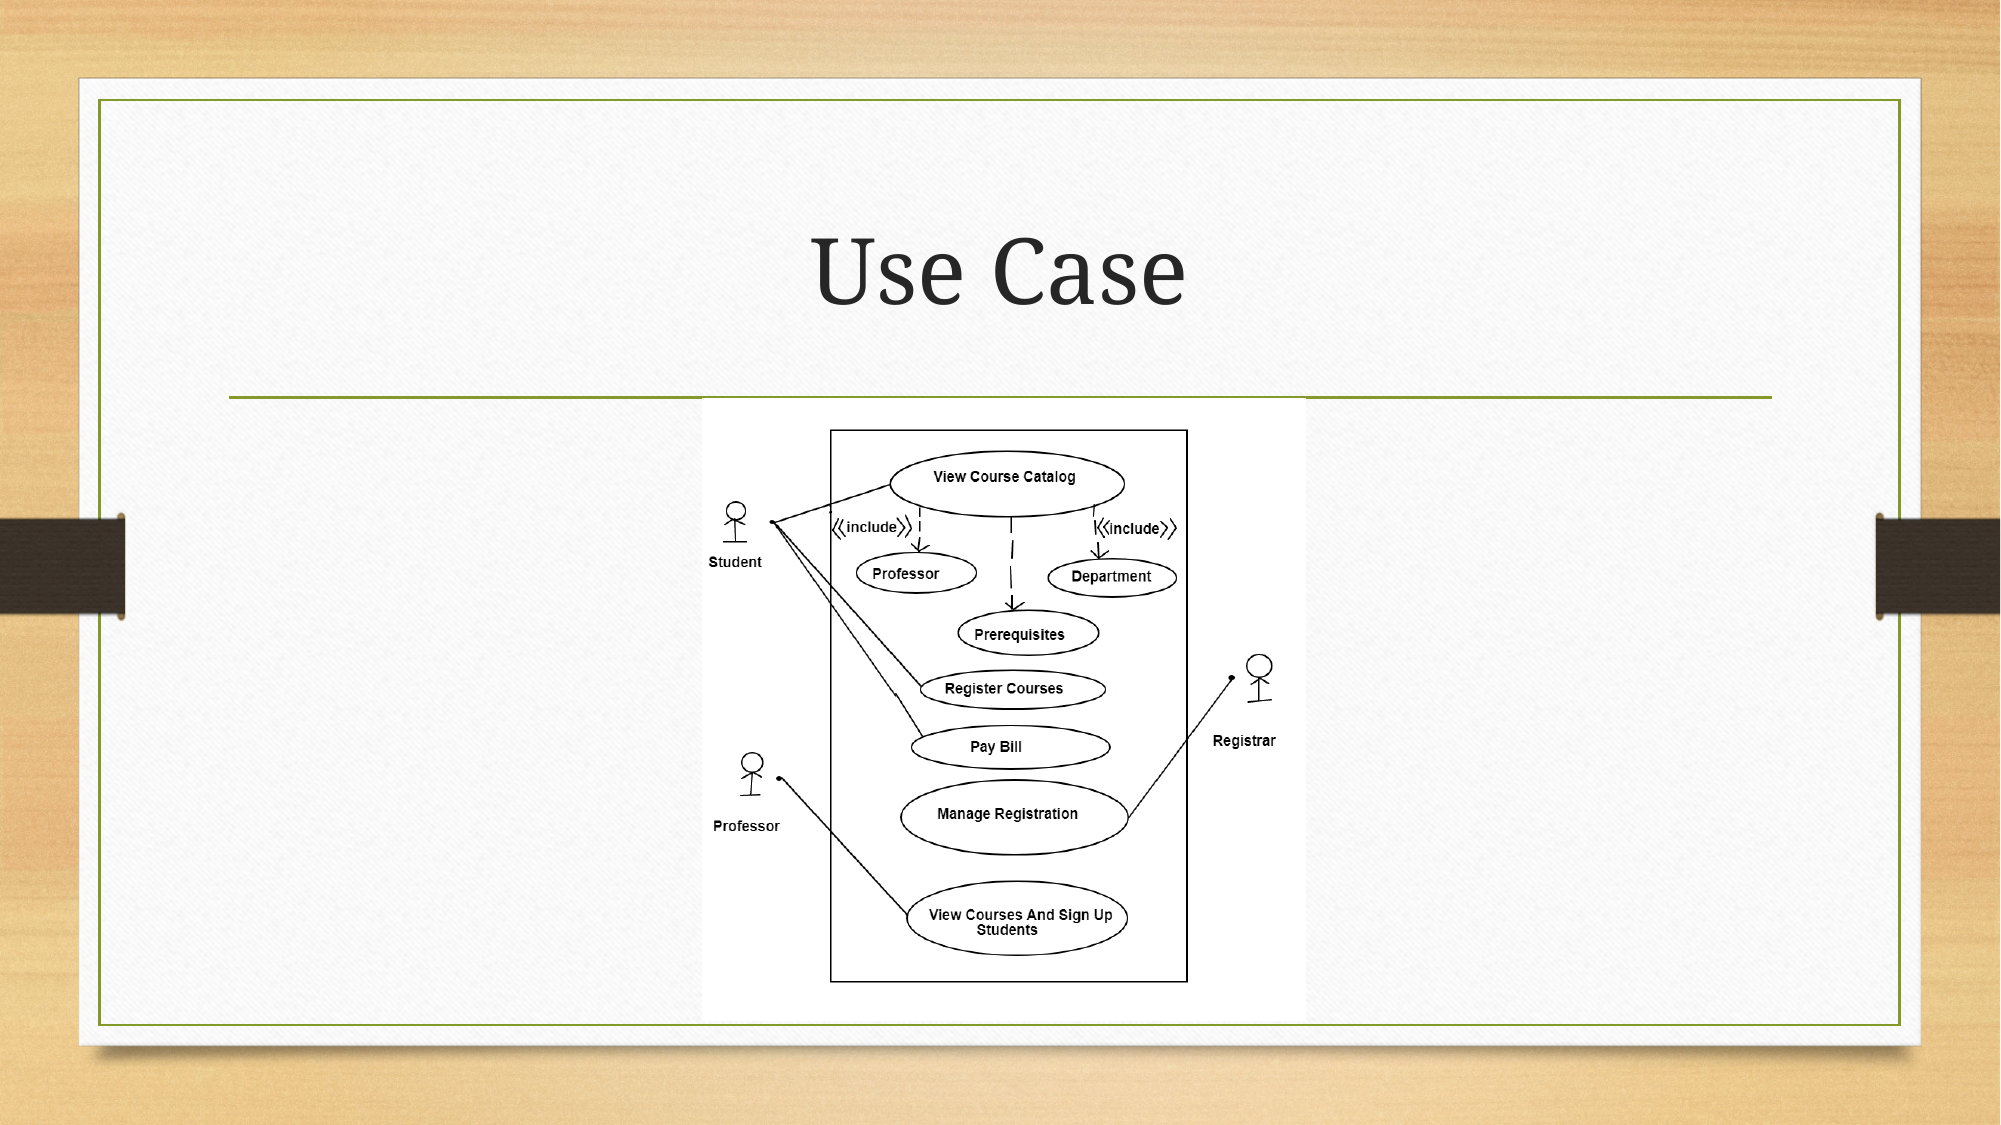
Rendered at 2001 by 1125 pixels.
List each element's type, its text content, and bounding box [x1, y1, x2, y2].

picture [0, 0, 2001, 1125]
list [702, 398, 1306, 1022]
title Use Case [212, 161, 1788, 375]
